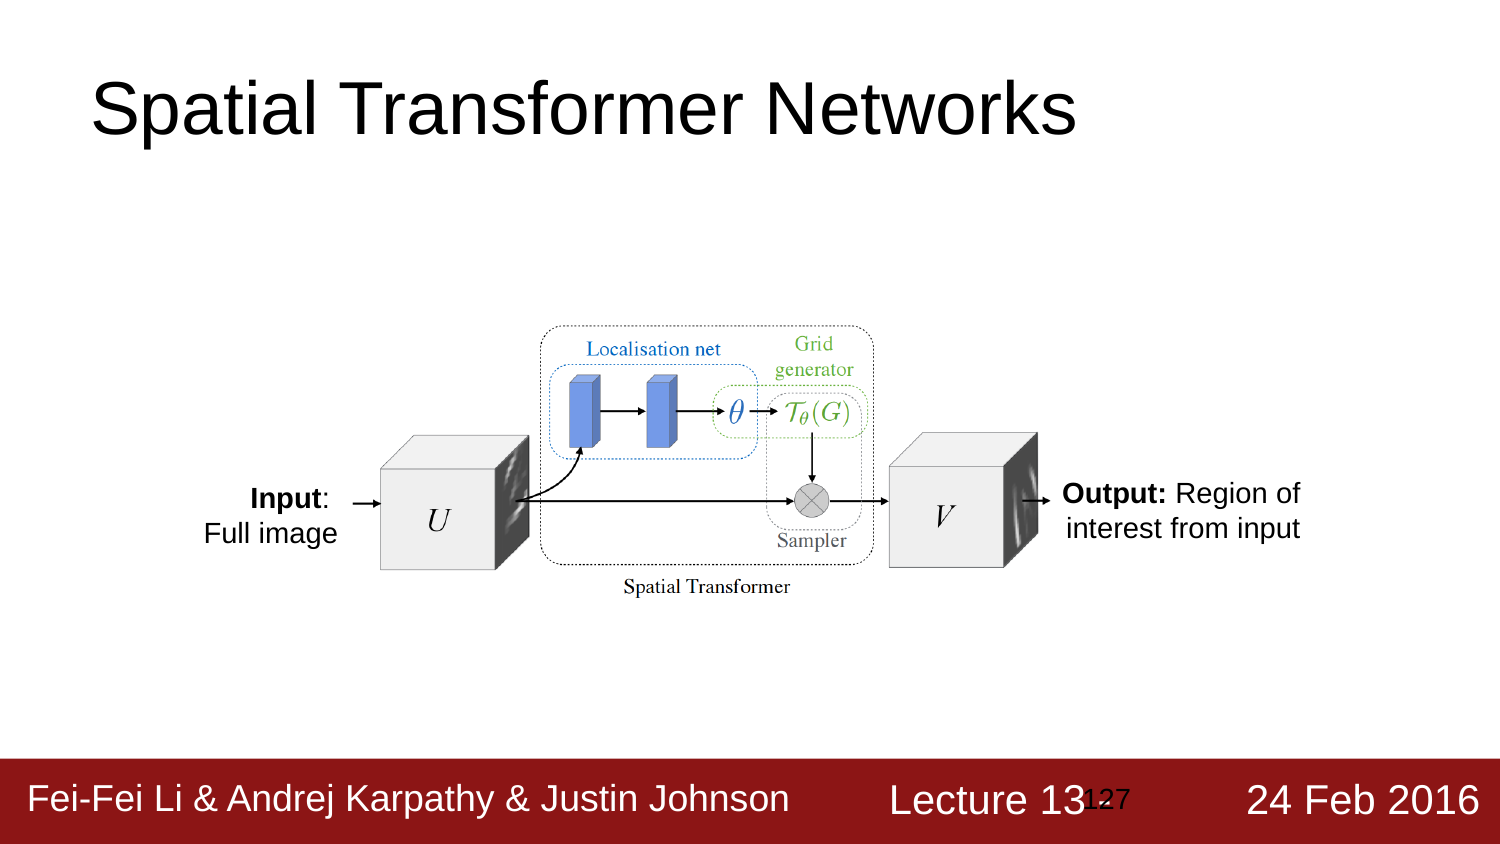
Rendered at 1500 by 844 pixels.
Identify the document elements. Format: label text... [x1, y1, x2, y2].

title Spatial Transformer Networks [75, 33, 1425, 175]
slide_number ‹#› [1067, 765, 1206, 830]
text_box Output: Region of interest from input [1066, 459, 1316, 547]
picture [349, 321, 1063, 616]
text_box Input: Full image [171, 463, 344, 551]
